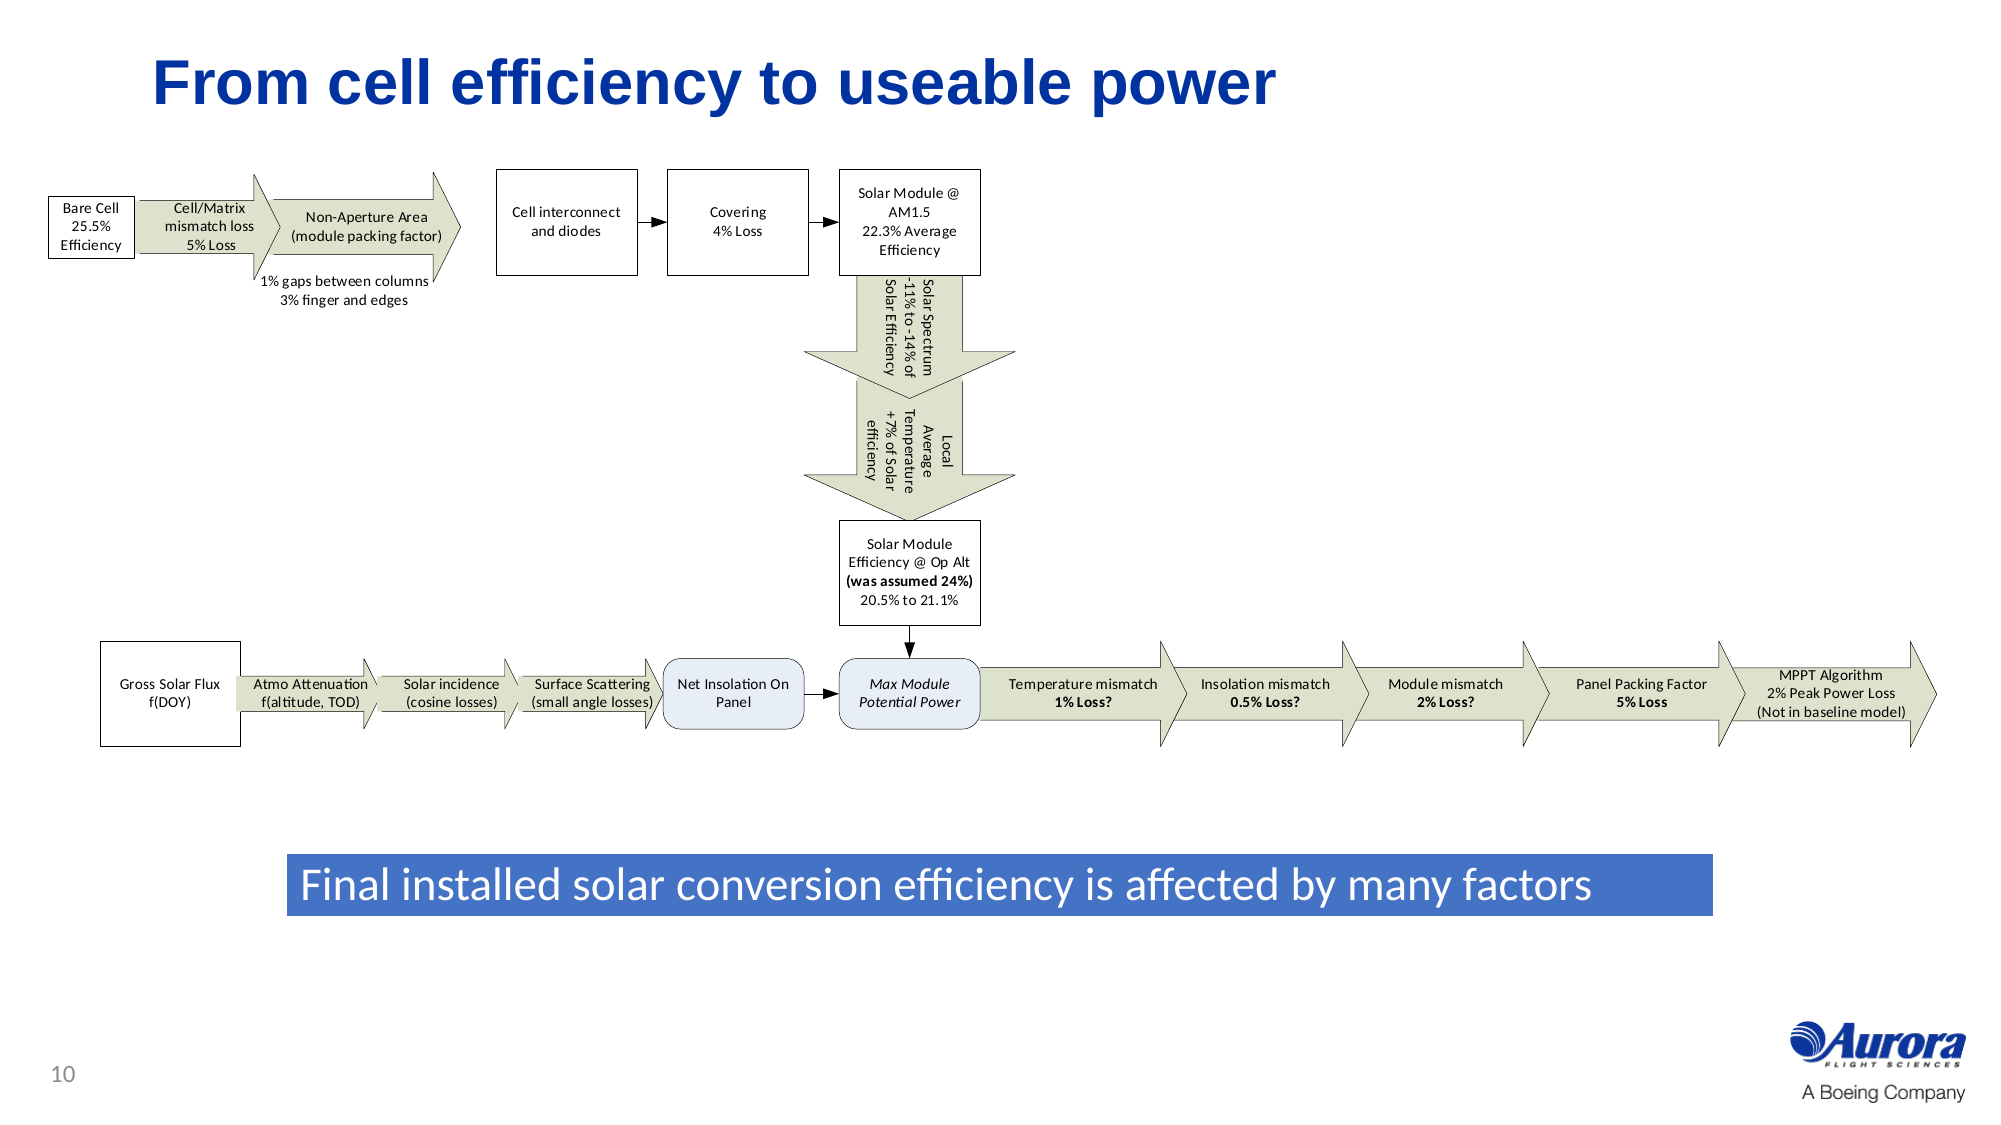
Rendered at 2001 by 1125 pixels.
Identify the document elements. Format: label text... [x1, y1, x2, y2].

list Final installed solar conversion efficiency is affected by many factors [284, 850, 1716, 919]
title From cell efficiency to useable power [137, 41, 1863, 65]
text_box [0, 65, 2000, 758]
slide_number 10 [24, 1042, 91, 1103]
picture [1790, 1021, 1966, 1103]
